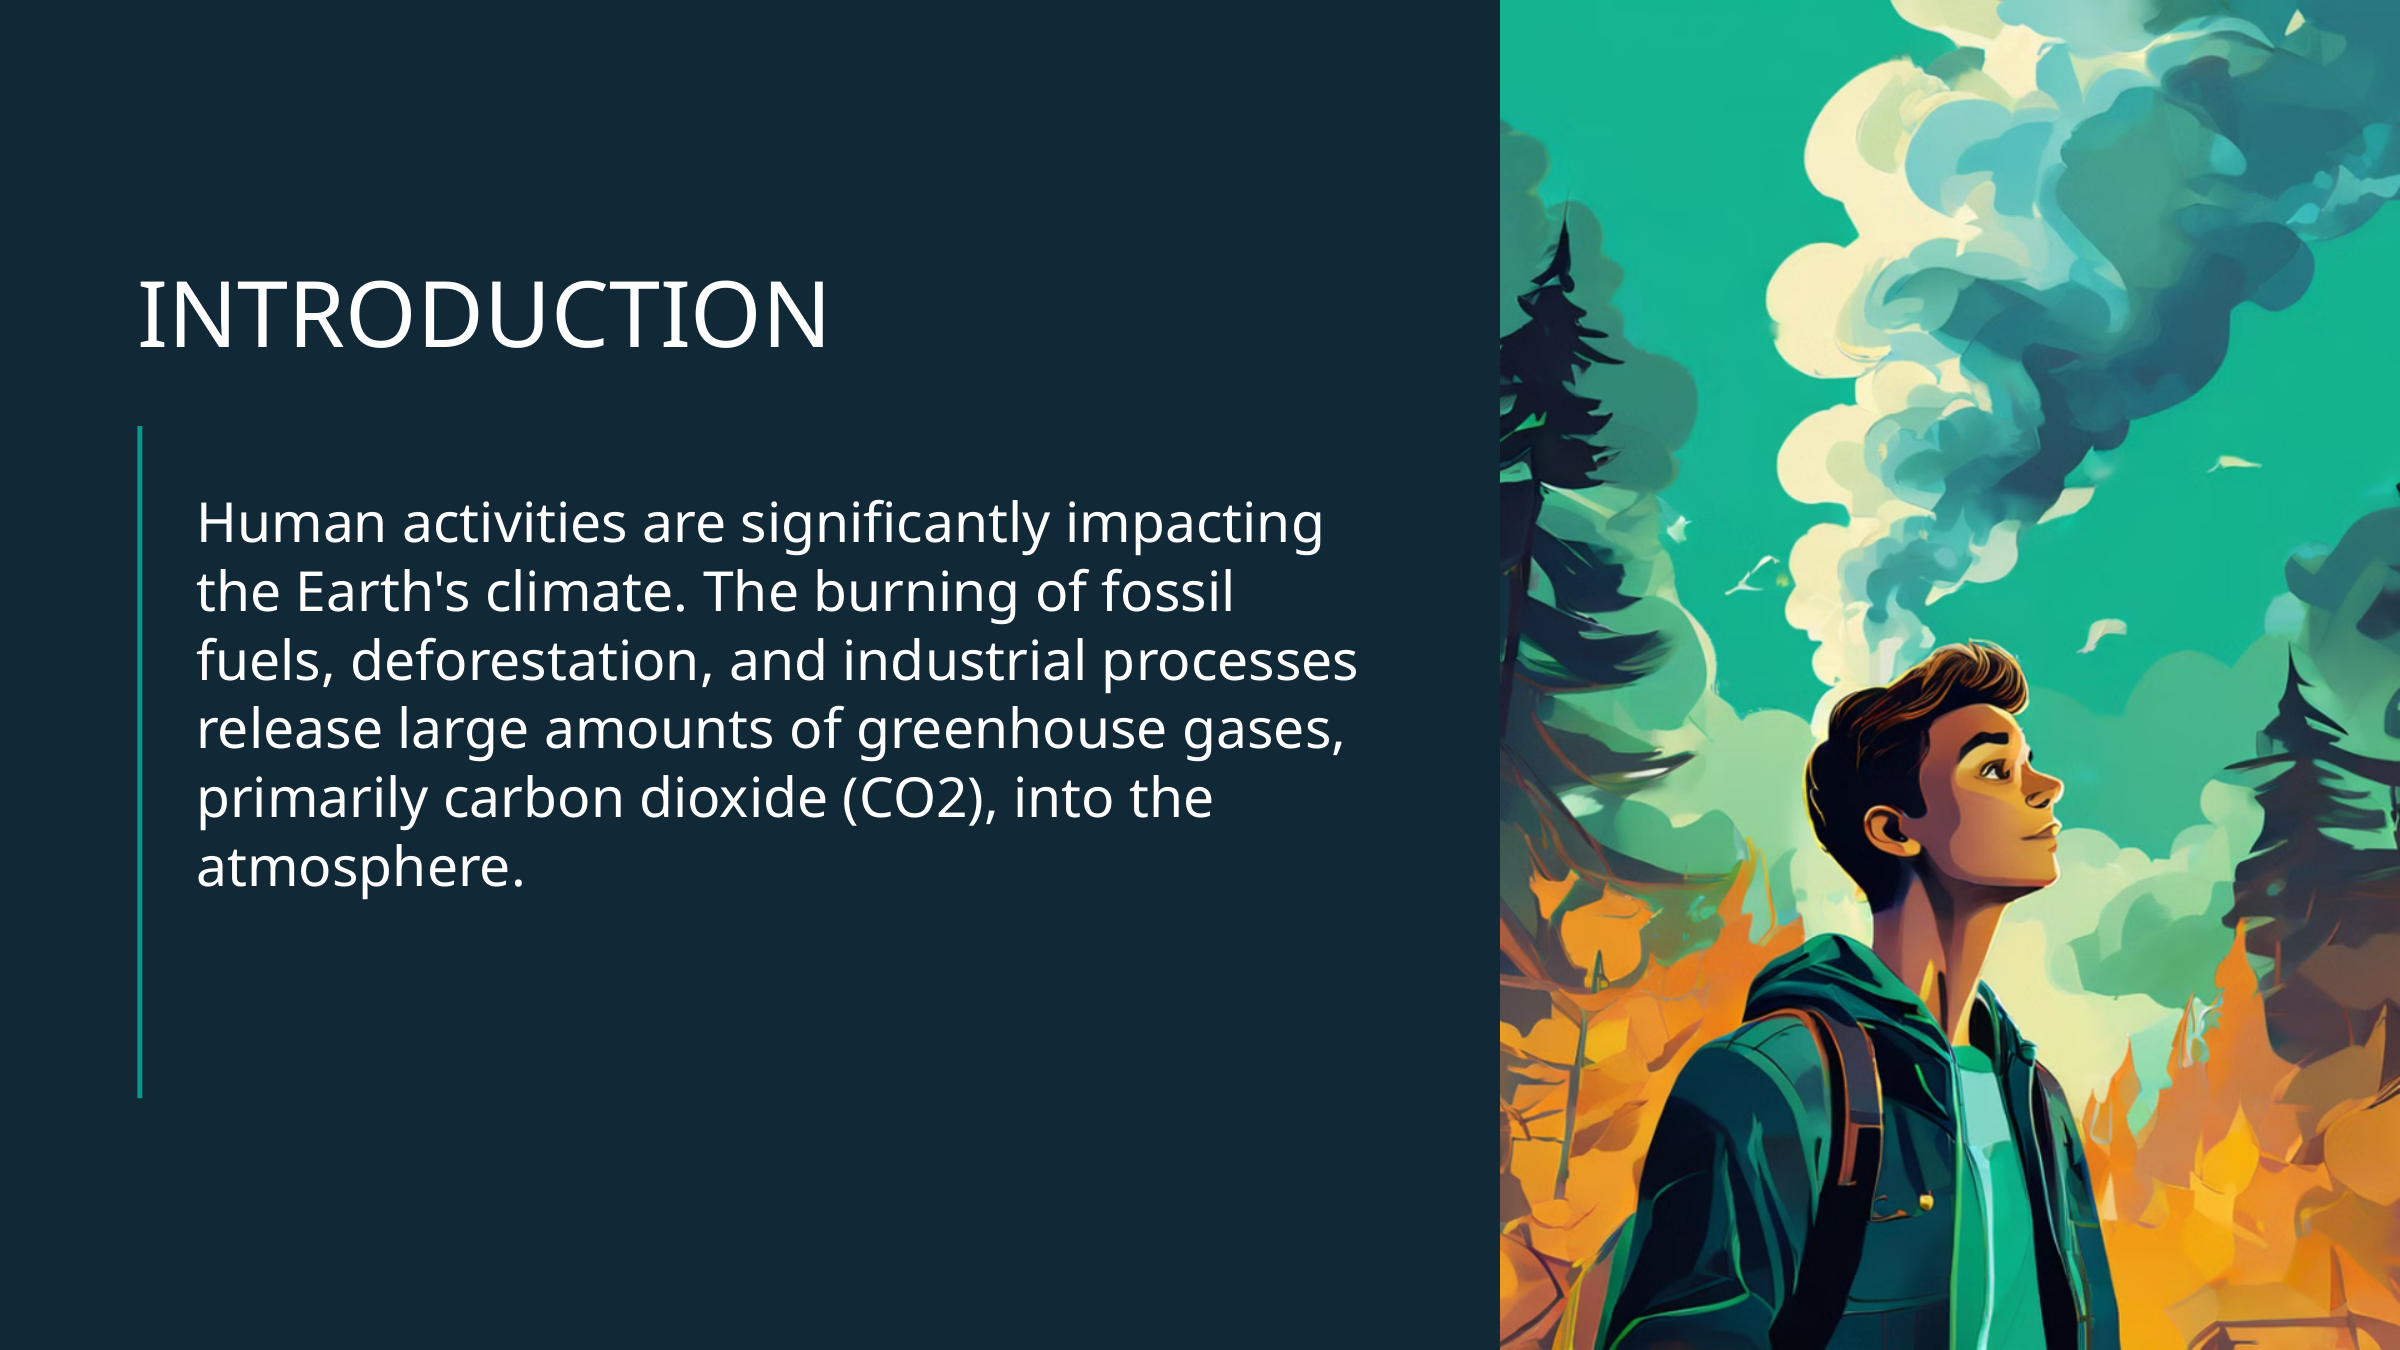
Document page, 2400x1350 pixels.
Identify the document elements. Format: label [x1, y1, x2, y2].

text_box [137, 0, 2400, 1350]
